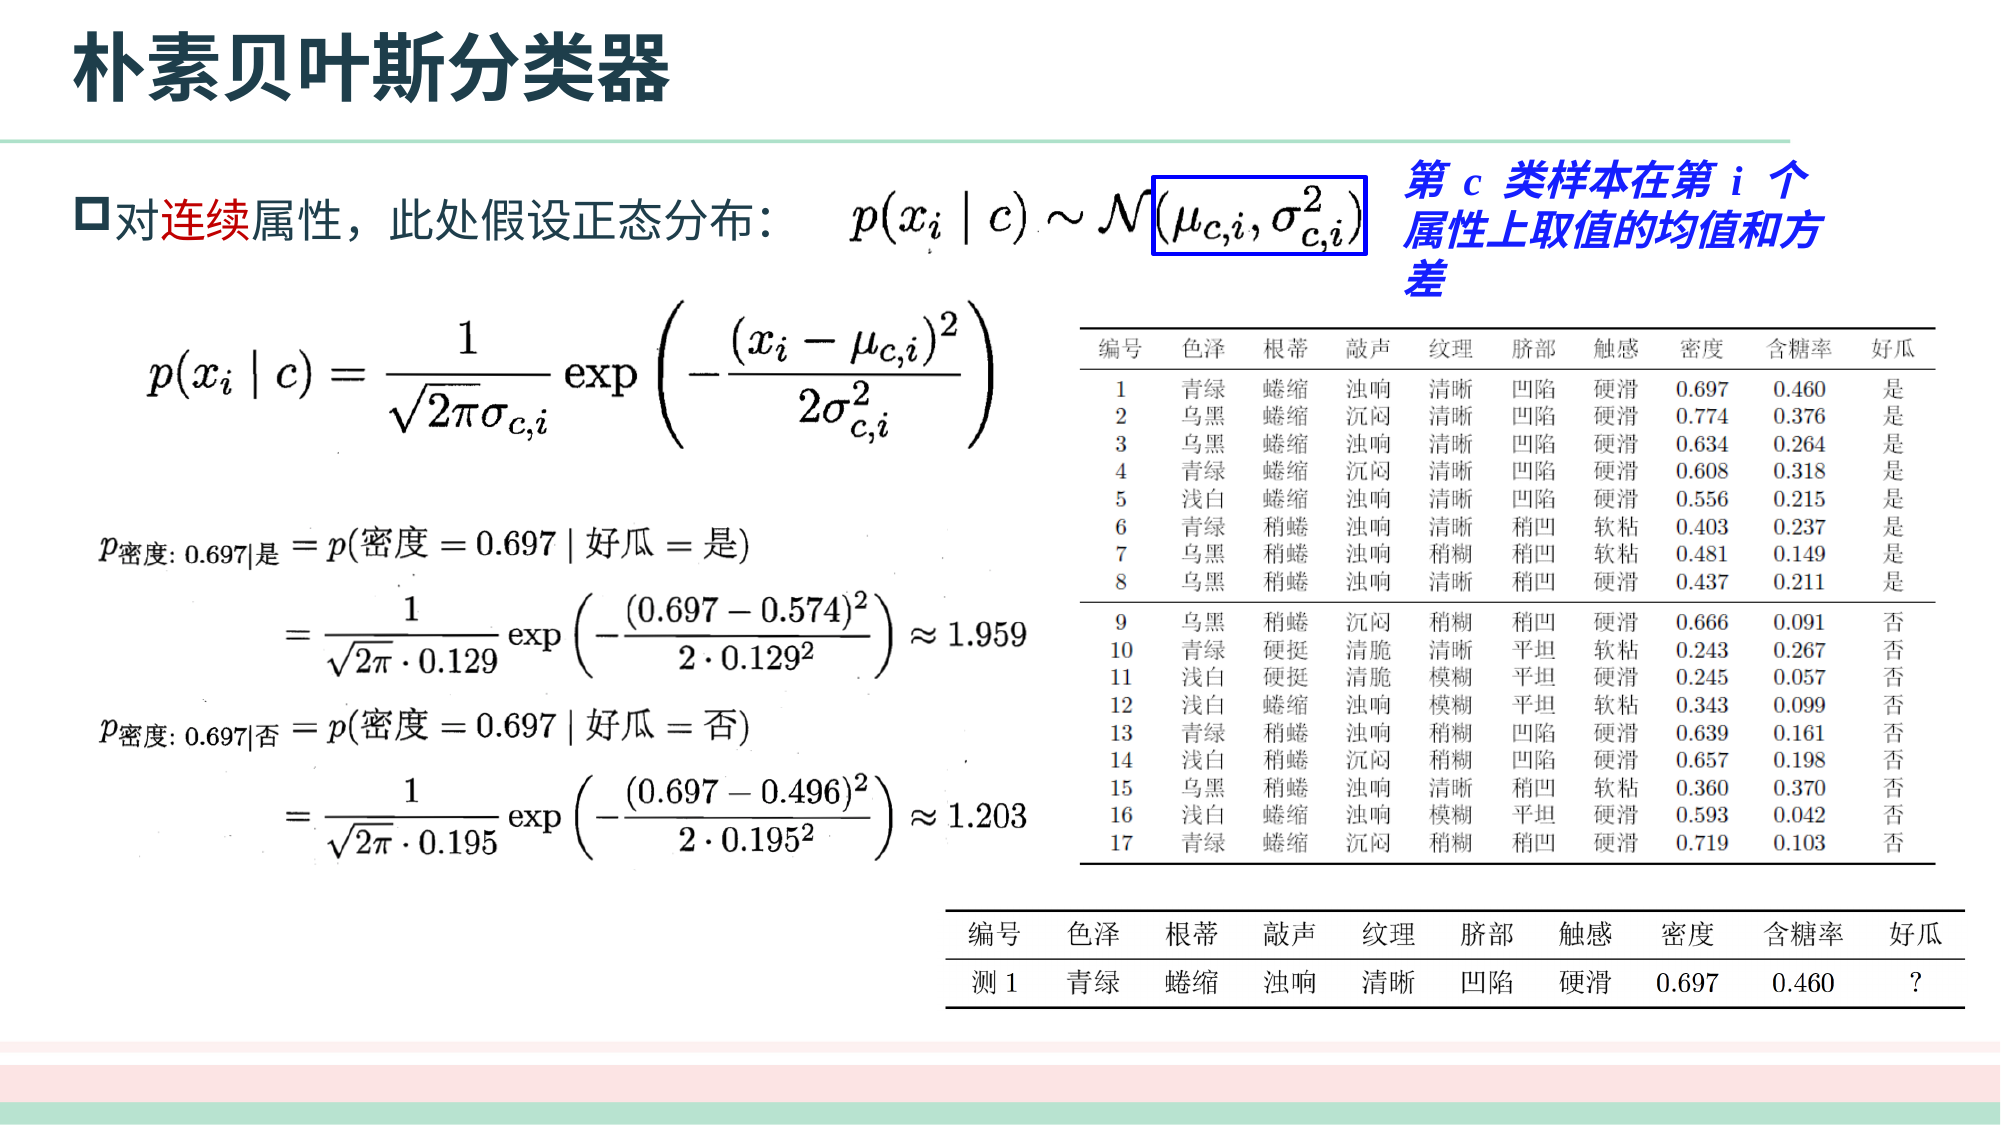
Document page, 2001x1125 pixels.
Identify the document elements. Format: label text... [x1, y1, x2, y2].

picture [0, 0, 2001, 1125]
list 对连续属性，此处假设正态分布： [56, 190, 1942, 999]
text_box 第 c 类样本在第 i 个属性上取值的均值和方差 [1387, 145, 1846, 311]
title 朴素贝叶斯分类器 [56, 7, 1782, 135]
